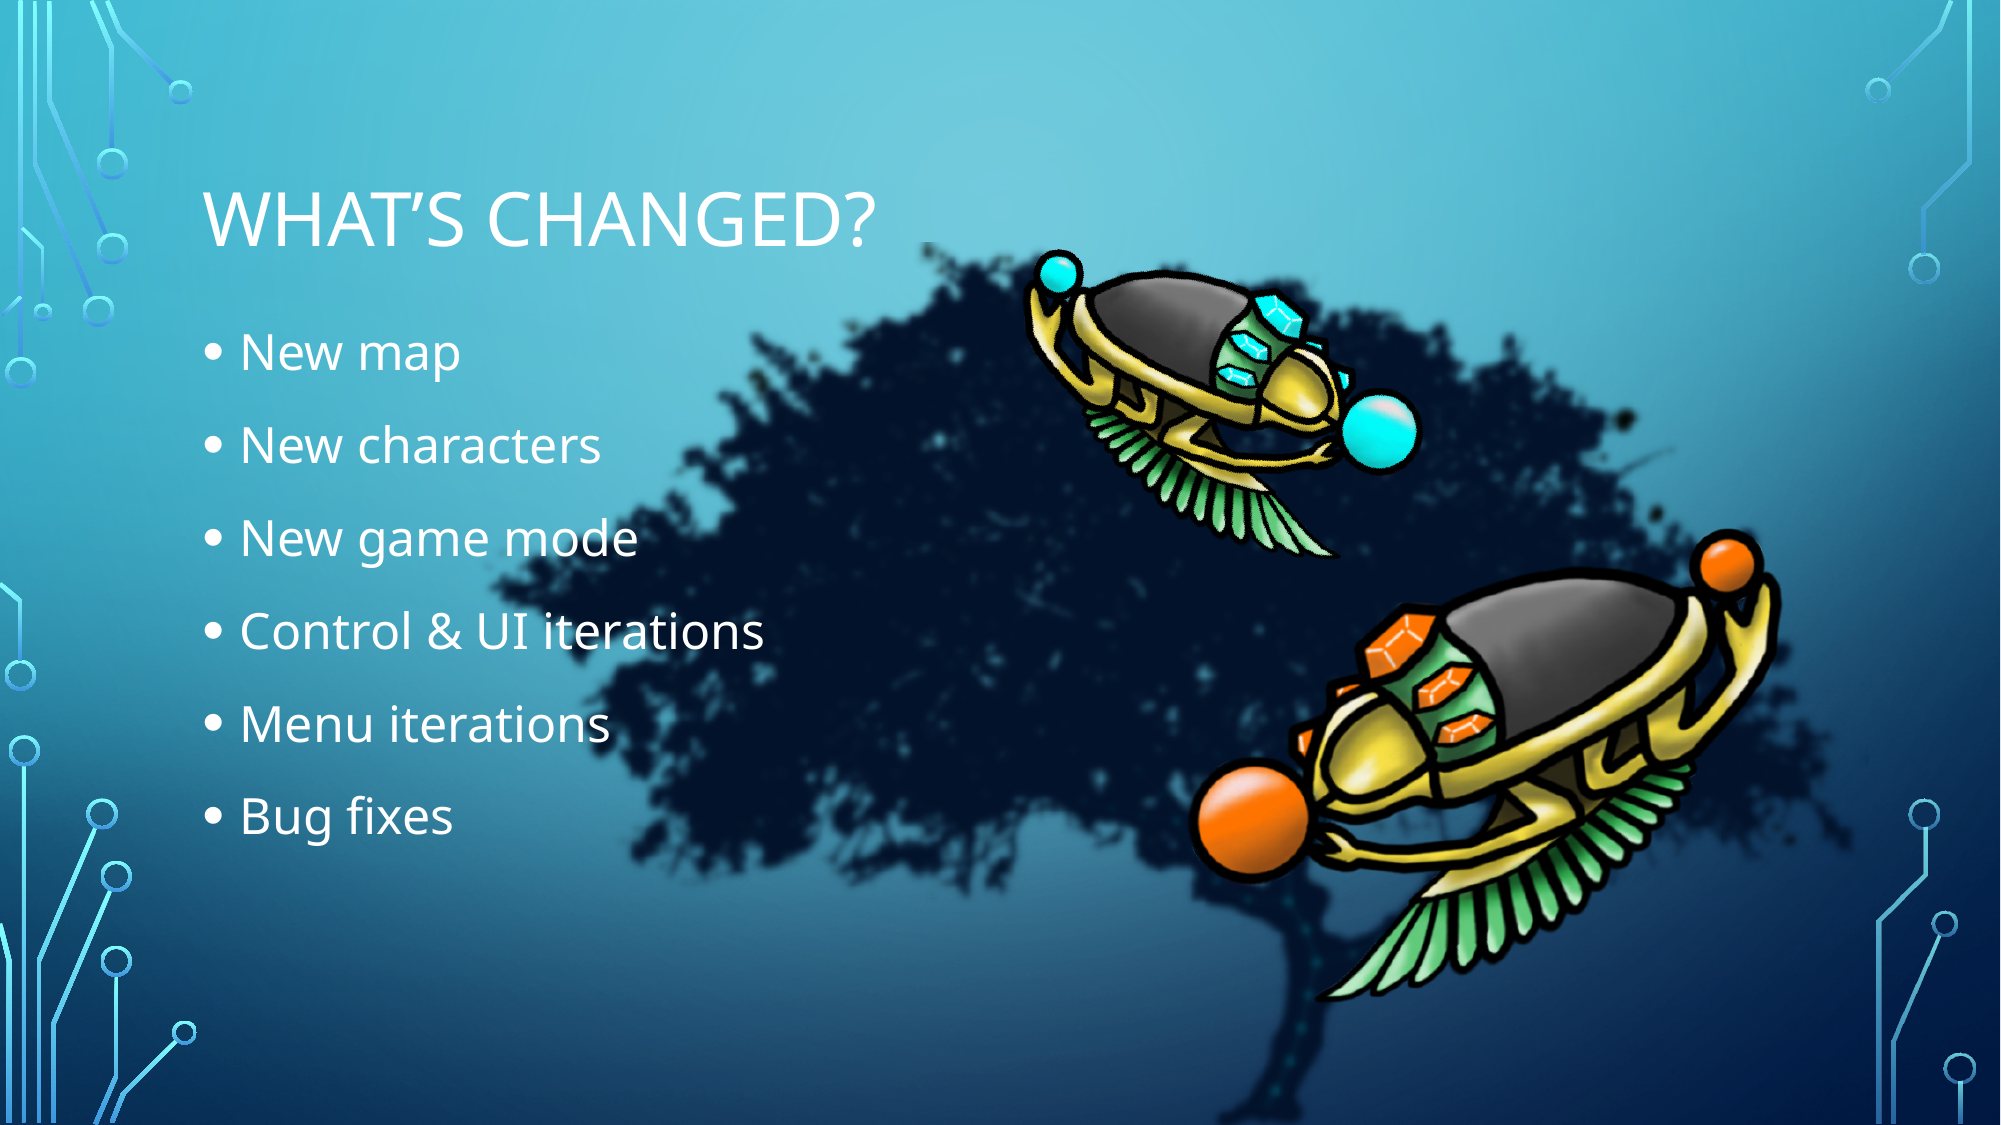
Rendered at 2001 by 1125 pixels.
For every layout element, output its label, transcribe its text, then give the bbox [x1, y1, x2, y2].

title What’s Changed? [187, 101, 1813, 301]
picture [468, 119, 1976, 1125]
list New map New characters New game mode Control & UI iterations Menu iterations Bug fixes [187, 301, 468, 883]
